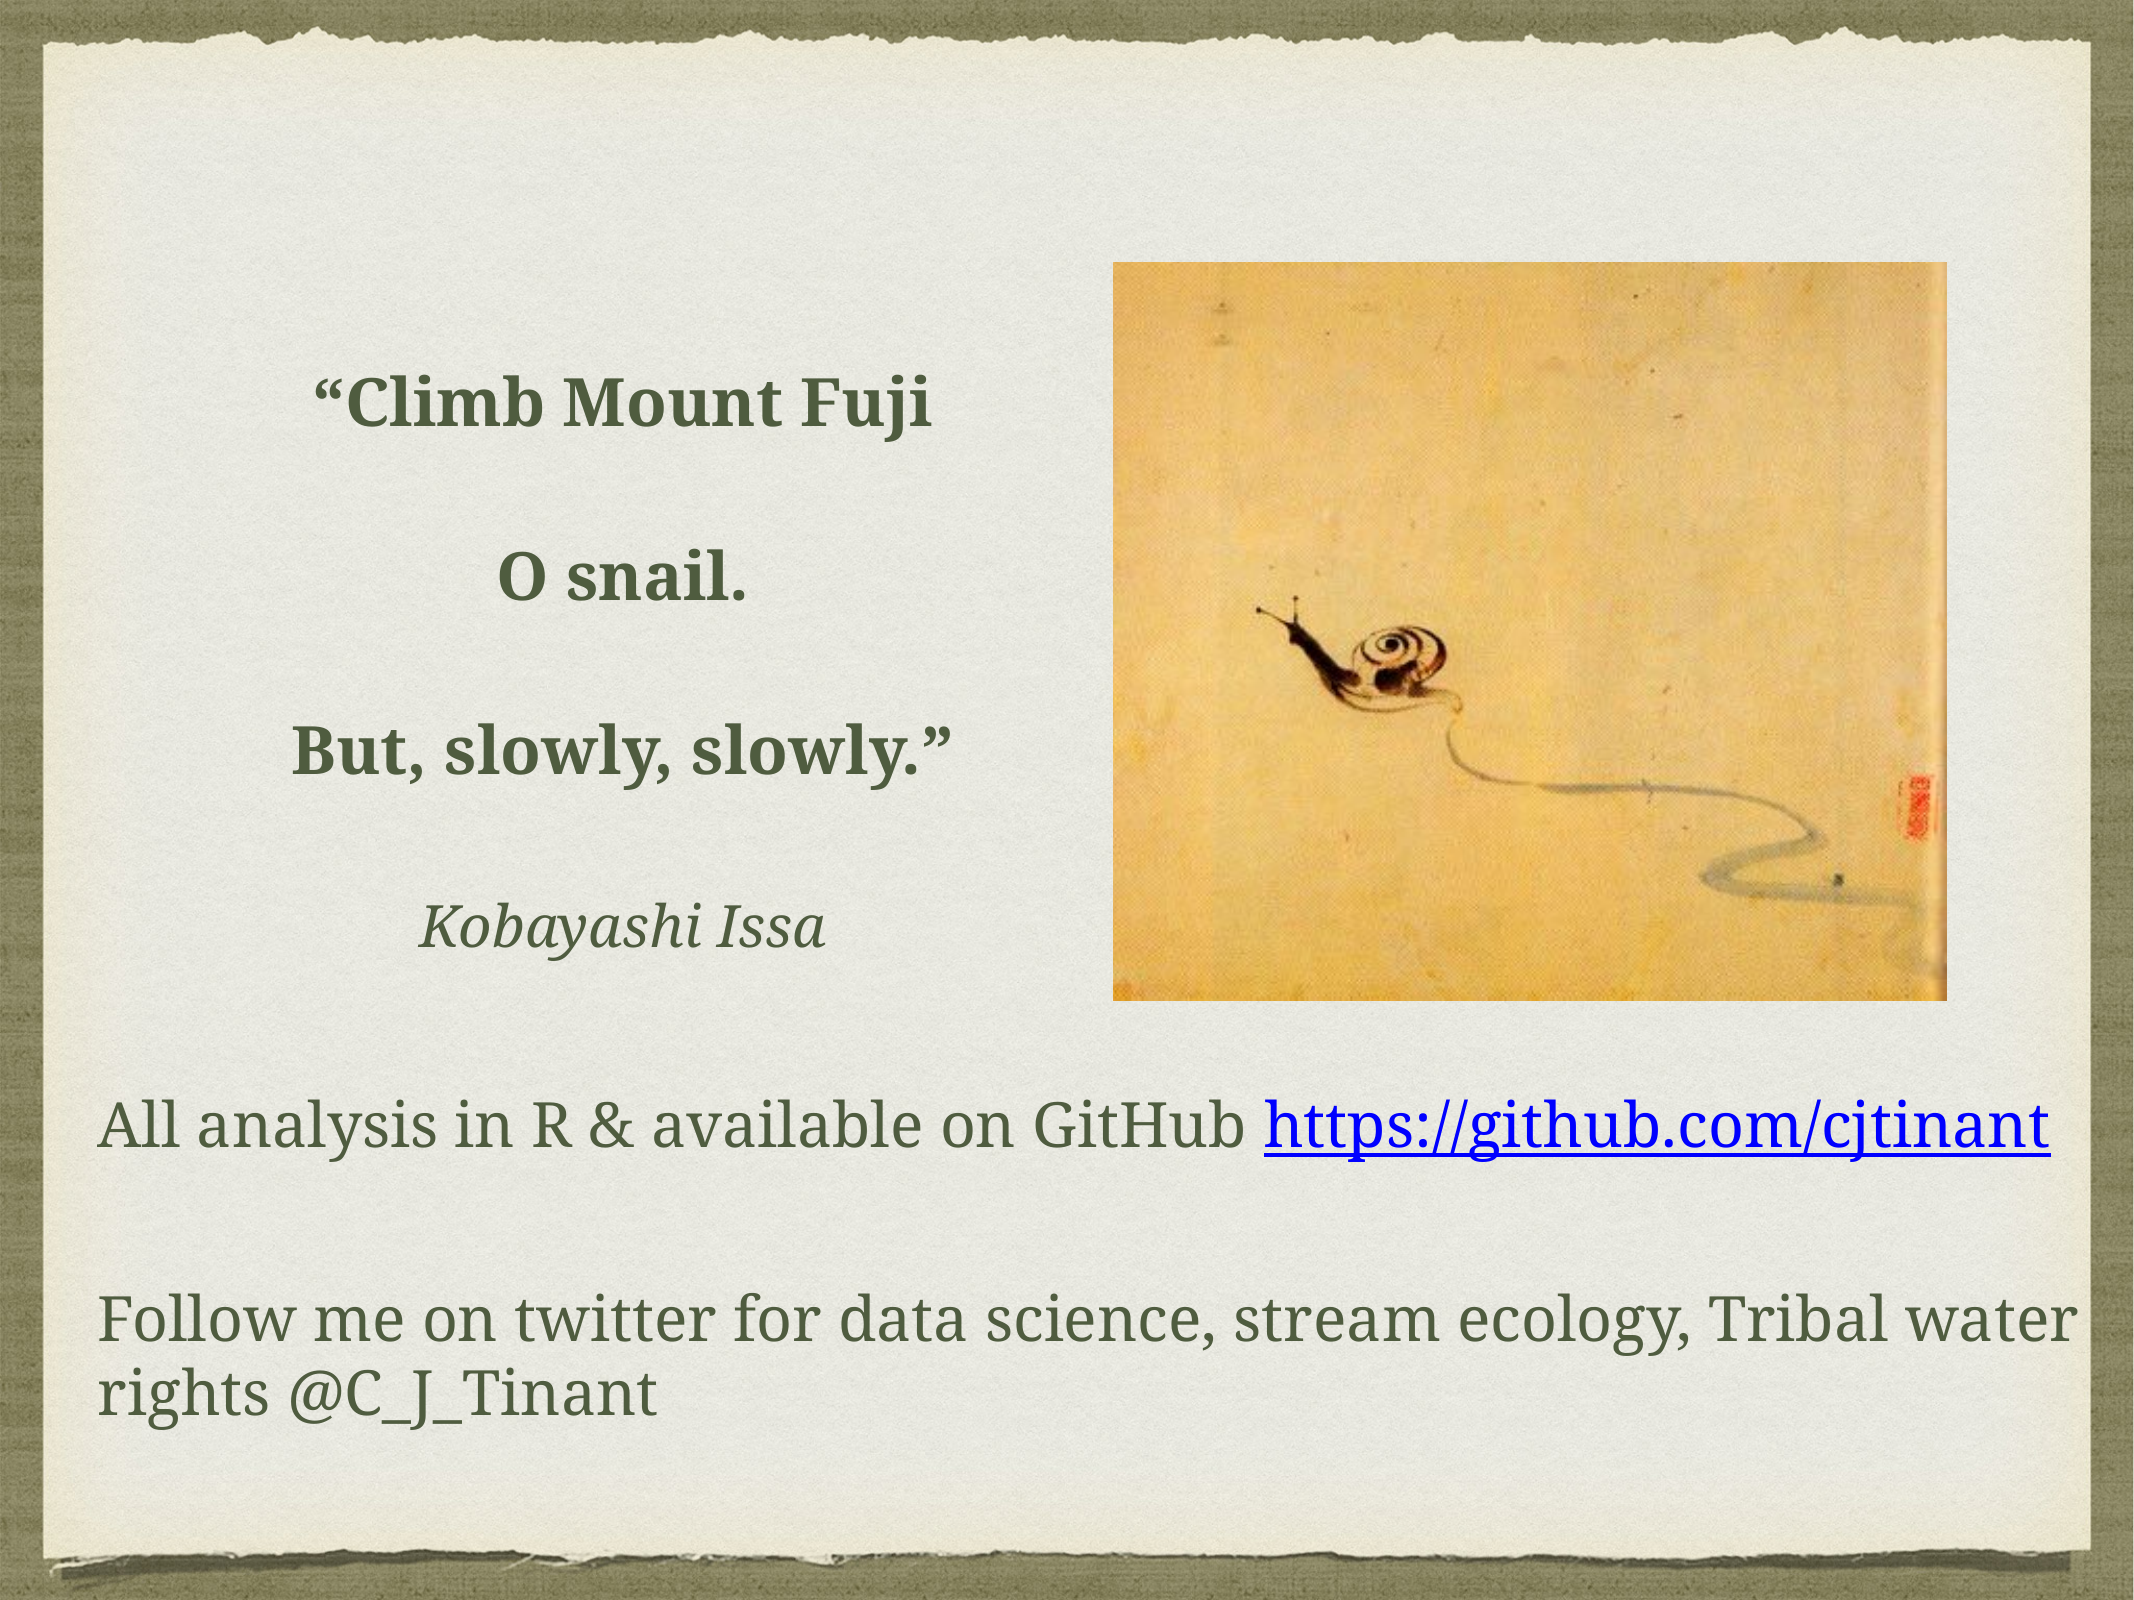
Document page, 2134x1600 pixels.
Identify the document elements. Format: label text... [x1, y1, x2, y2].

text_box All analysis in R & available on GitHub https://github.com/cjtinant Follow me on twitter for data science, stream ecology, Tribal water rights @C_J_Tinant [89, 1076, 2104, 1437]
list “Climb Mount Fuji O snail. But, slowly, slowly.” [136, 338, 1110, 765]
list Kobayashi Issa [136, 882, 1110, 967]
picture [0, 0, 2134, 1600]
